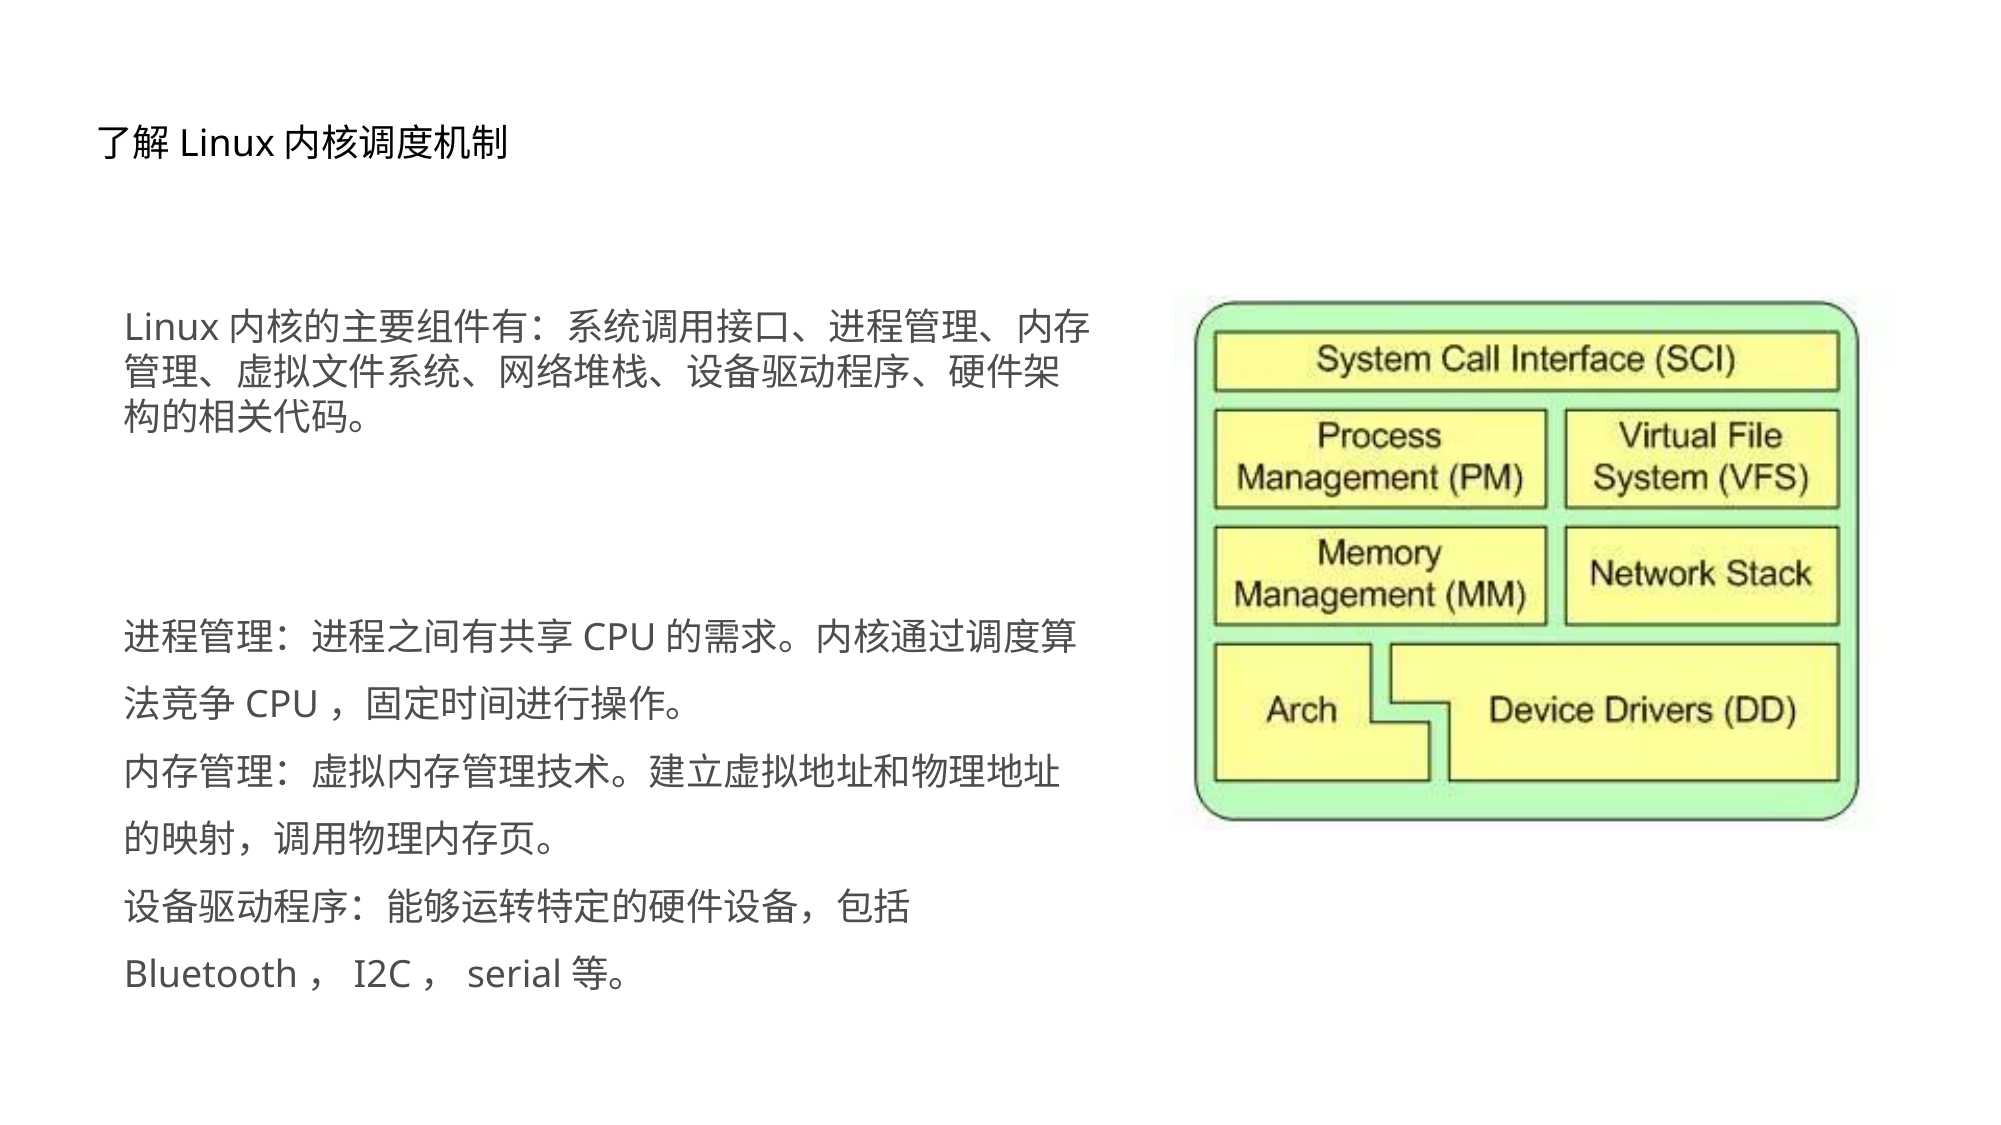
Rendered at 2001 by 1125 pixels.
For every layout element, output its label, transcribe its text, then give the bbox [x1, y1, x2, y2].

picture [1174, 295, 1891, 830]
text_box Linux内核的主要组件有：系统调用接口、进程管理、内存管理、虚拟文件系统、网络堆栈、设备驱动程序、硬件架构的相关代码。 [109, 295, 1109, 446]
text_box 了解Linux内核调度机制 [80, 66, 527, 172]
text_box 进程管理：进程之间有共享CPU的需求。内核通过调度算法竞争CPU，固定时间进行操作。 内存管理：虚拟内存管理技术。建立虚拟地址和物理地址的映射，调用物理内存页。 设备驱动程序：能够运转特定的硬件设备，包括Bluetooth，I2C，serial等。 [109, 583, 1109, 1003]
